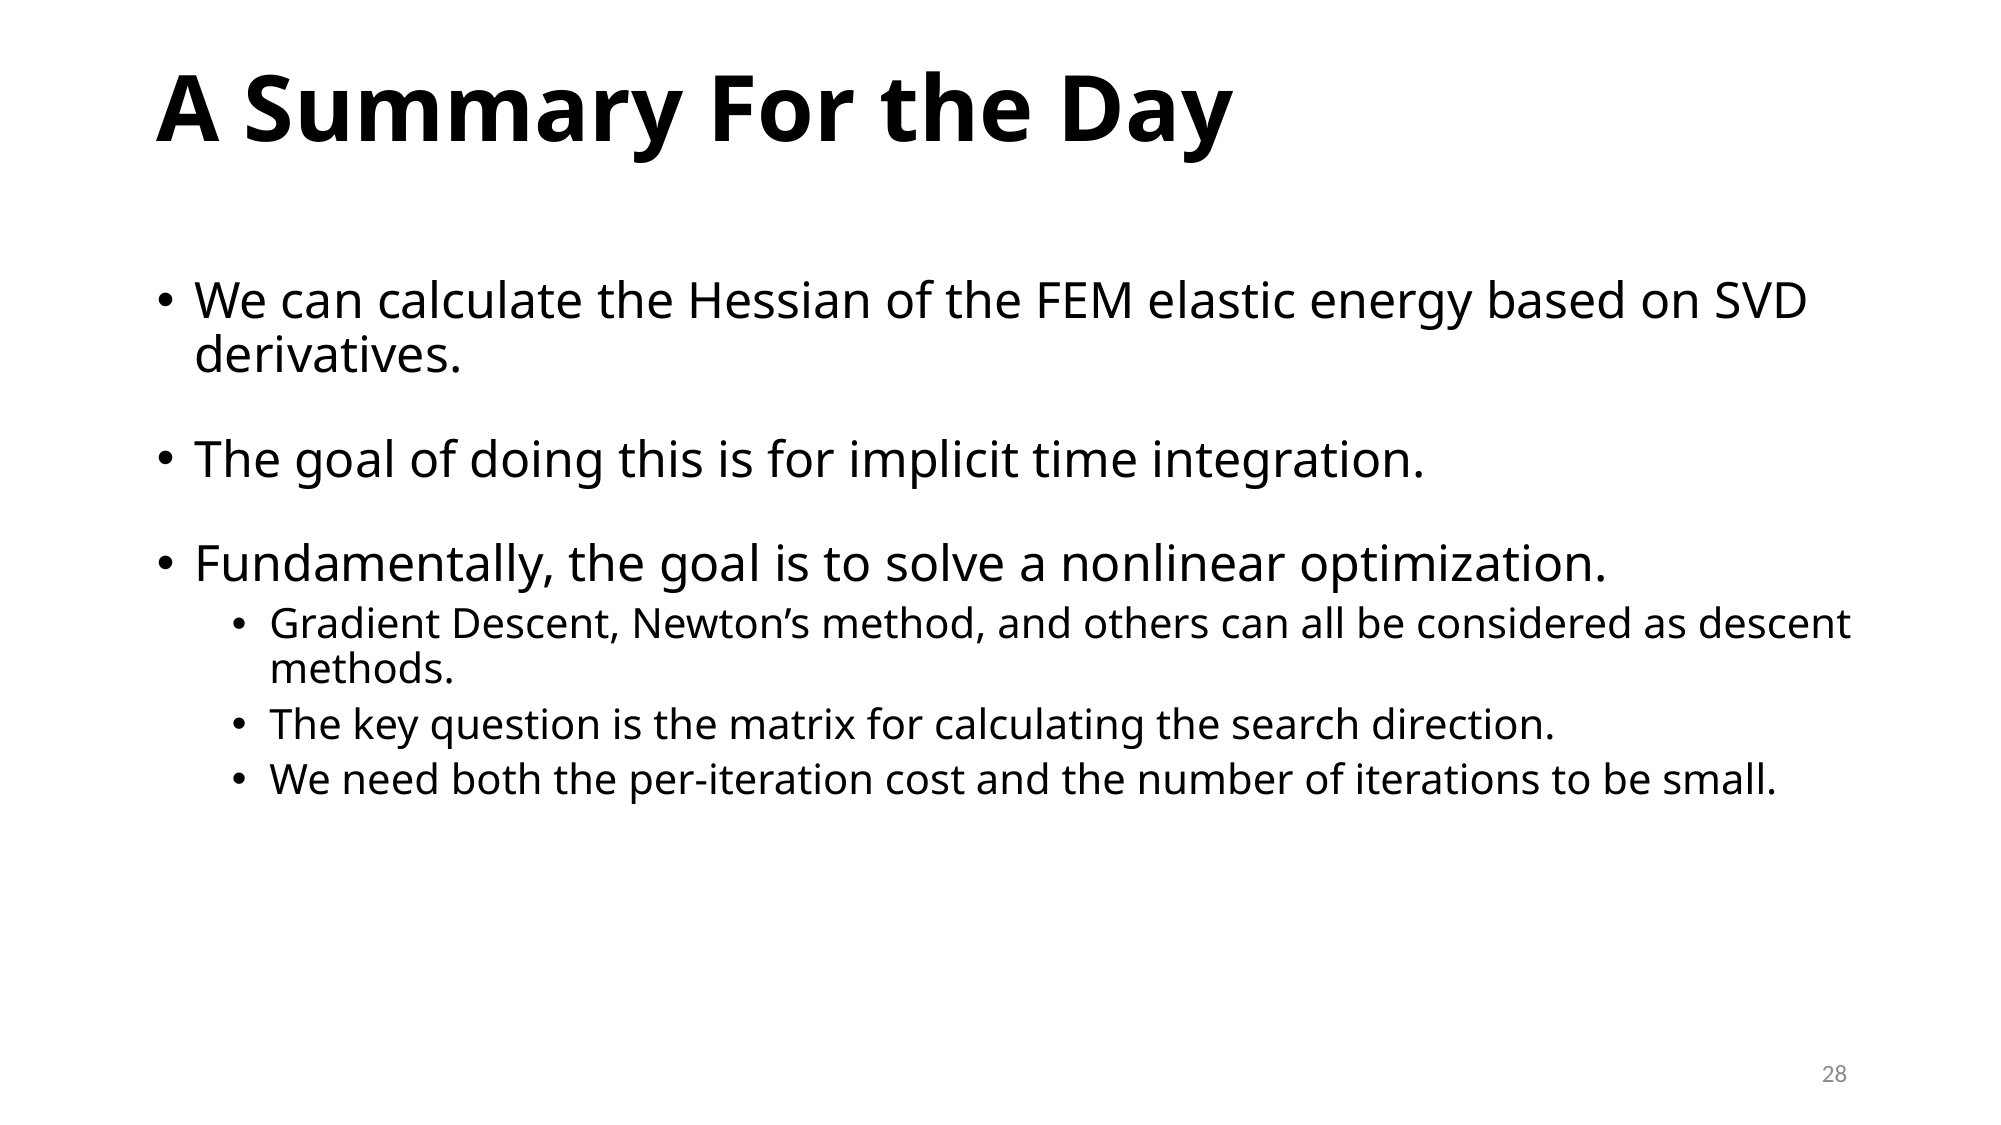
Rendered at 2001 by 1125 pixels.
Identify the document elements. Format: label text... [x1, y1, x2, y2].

slide_number 28 [1412, 1073, 1863, 1103]
title A Summary For the Day [141, 3, 1867, 221]
list We can calculate the Hessian of the FEM elastic energy based on SVD derivatives. The goal of doing this is for implicit time integration. Fundamentally, the goal is to solve a nonlinear optimization. Gradient Descent, Newton’s method, and others can all be considered as descent methods. The key question is the matrix for calculating the search direction. We need both the per-iteration cost and the number of iterations to be small. [141, 267, 1900, 1073]
